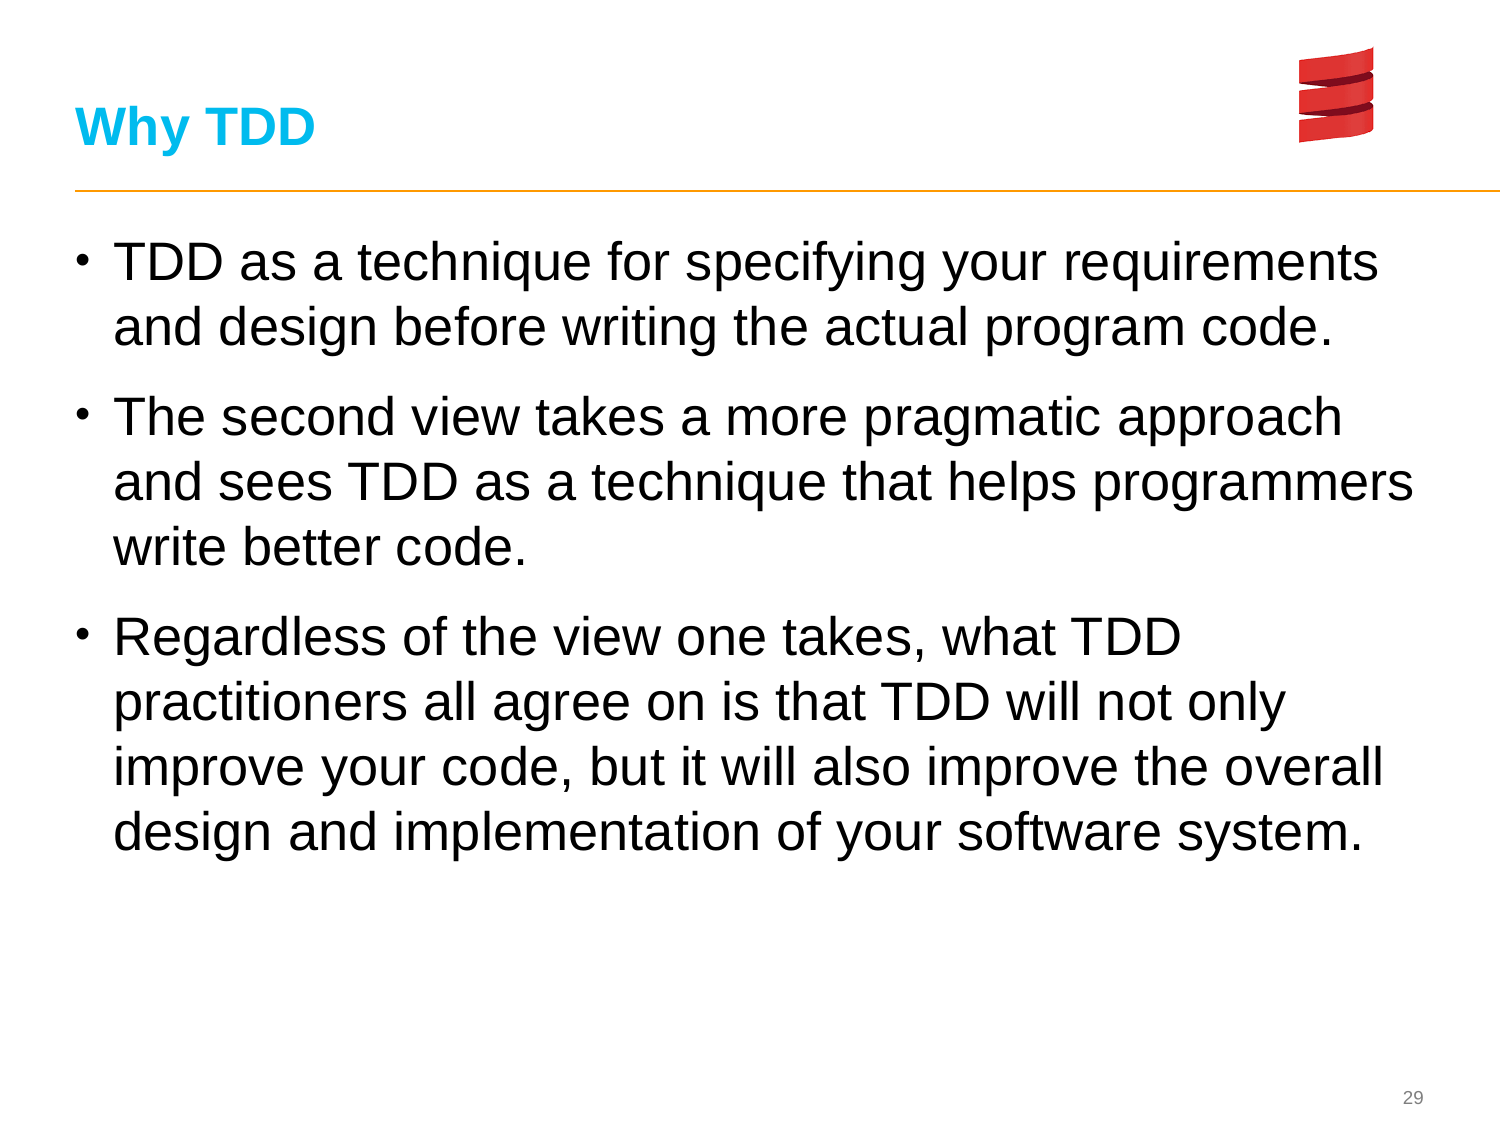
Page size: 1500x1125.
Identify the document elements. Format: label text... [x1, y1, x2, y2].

list TDD as a technique for specifying your requirements and design before writing the actual program code. The second view takes a more pragmatic approach and sees TDD as a technique that helps programmers write better code. Regardless of the view one takes, what TDD practitioners all agree on is that TDD will not only improve your code, but it will also improve the overall design and implementation of your software system. [75, 226, 1425, 1018]
title Why TDD [75, 27, 1422, 157]
